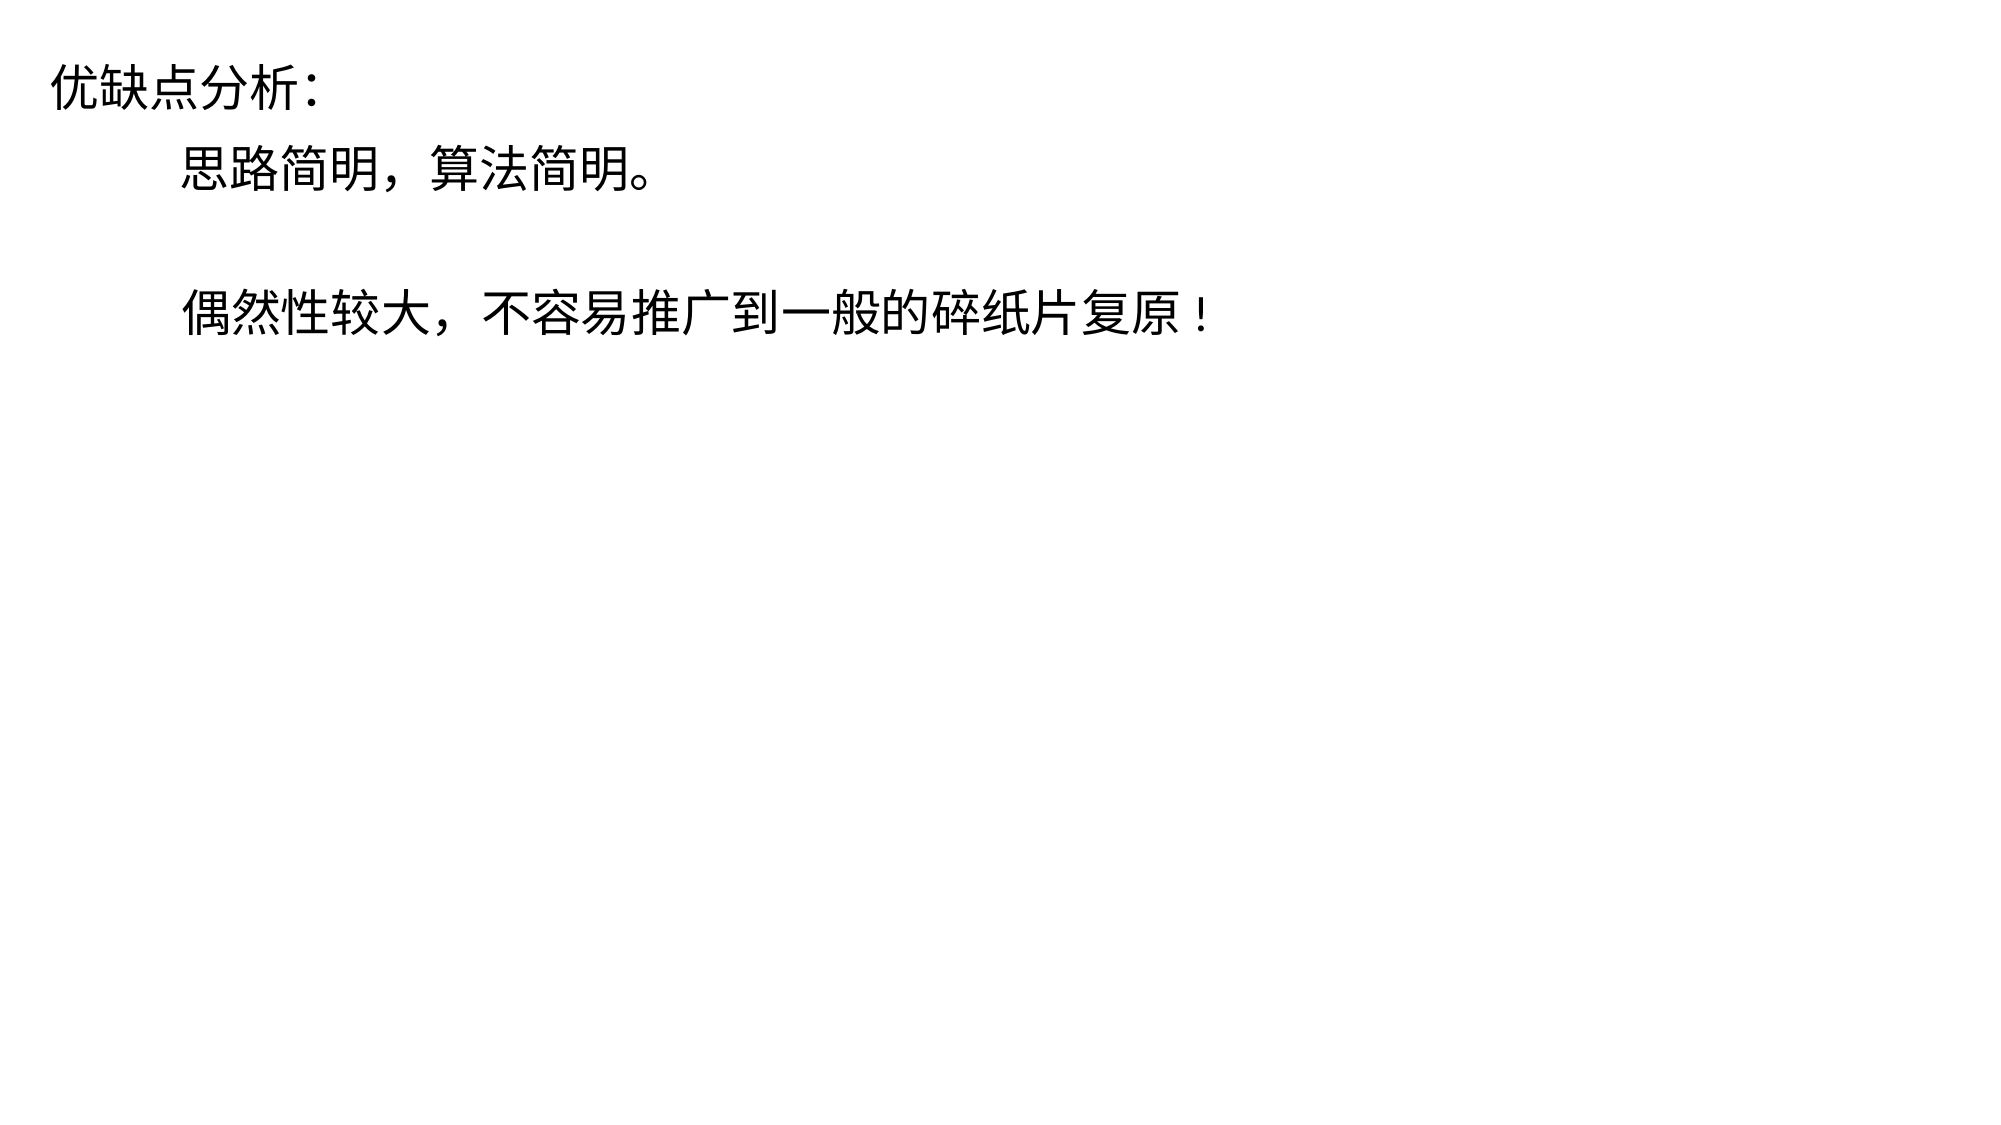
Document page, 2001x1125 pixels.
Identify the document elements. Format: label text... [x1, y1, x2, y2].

text_box 思路简明，算法简明。 [164, 129, 873, 205]
text_box 偶然性较大，不容易推广到一般的碎纸片复原! [166, 274, 1374, 350]
text_box 优缺点分析： [35, 48, 386, 124]
